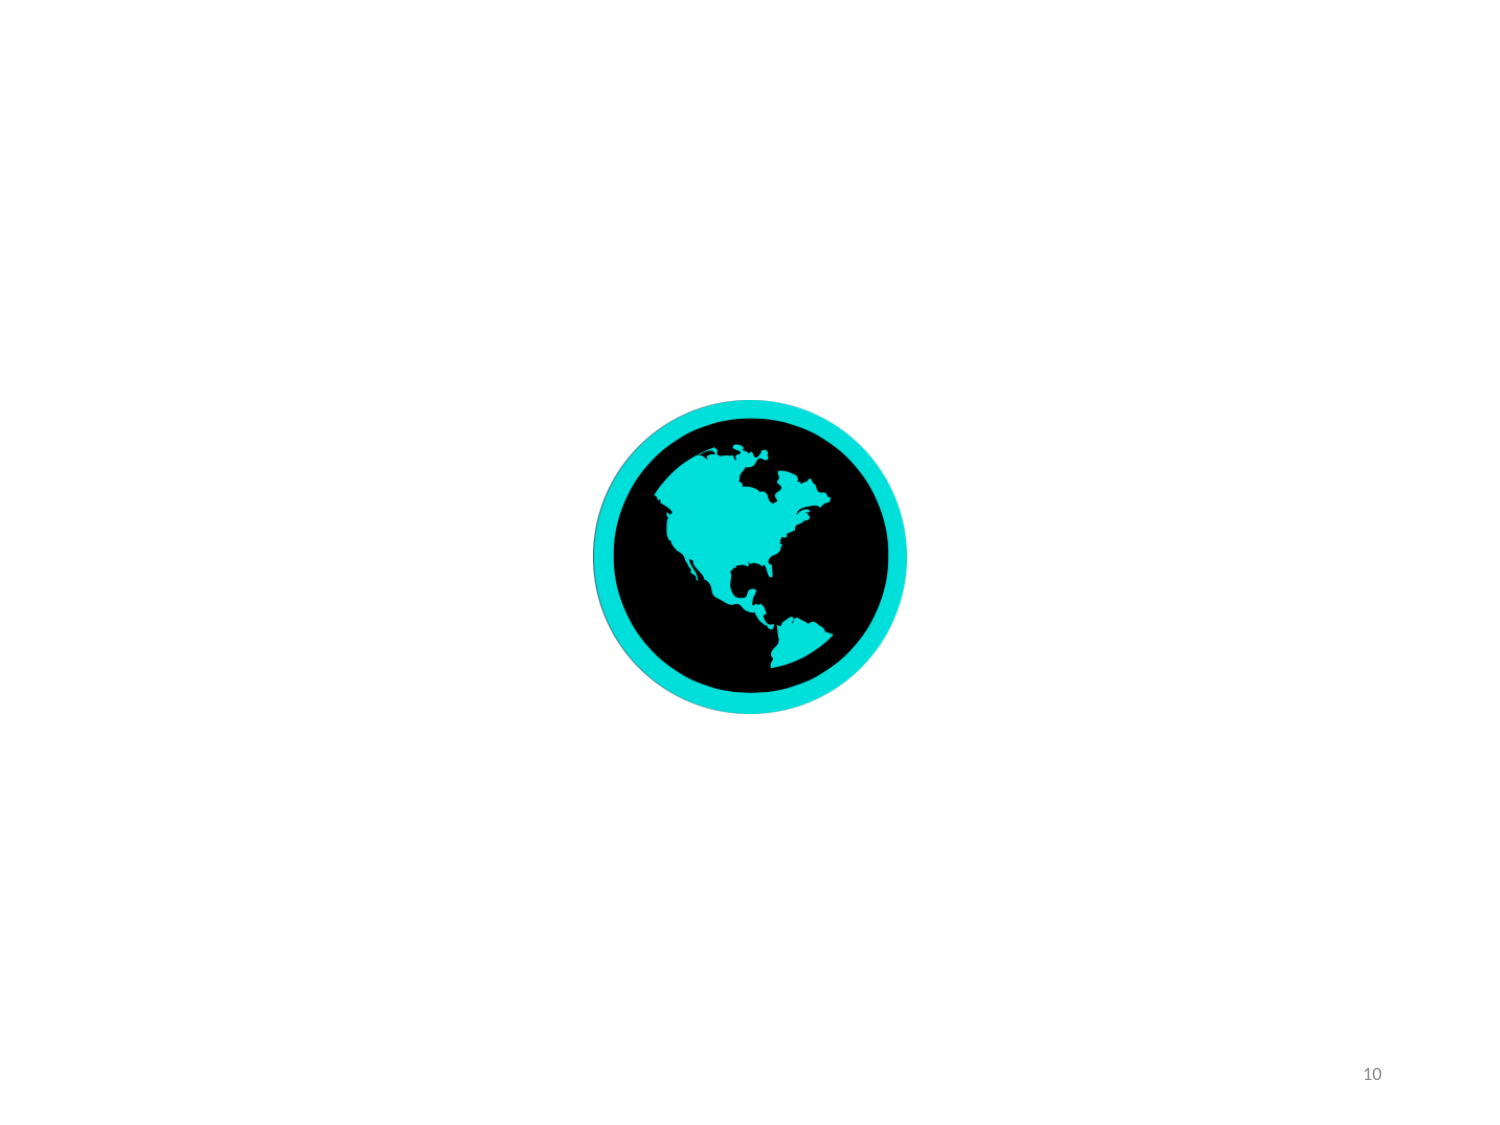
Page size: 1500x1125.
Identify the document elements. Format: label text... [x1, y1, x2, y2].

picture [593, 400, 907, 714]
slide_number 9 [1059, 1042, 1397, 1103]
